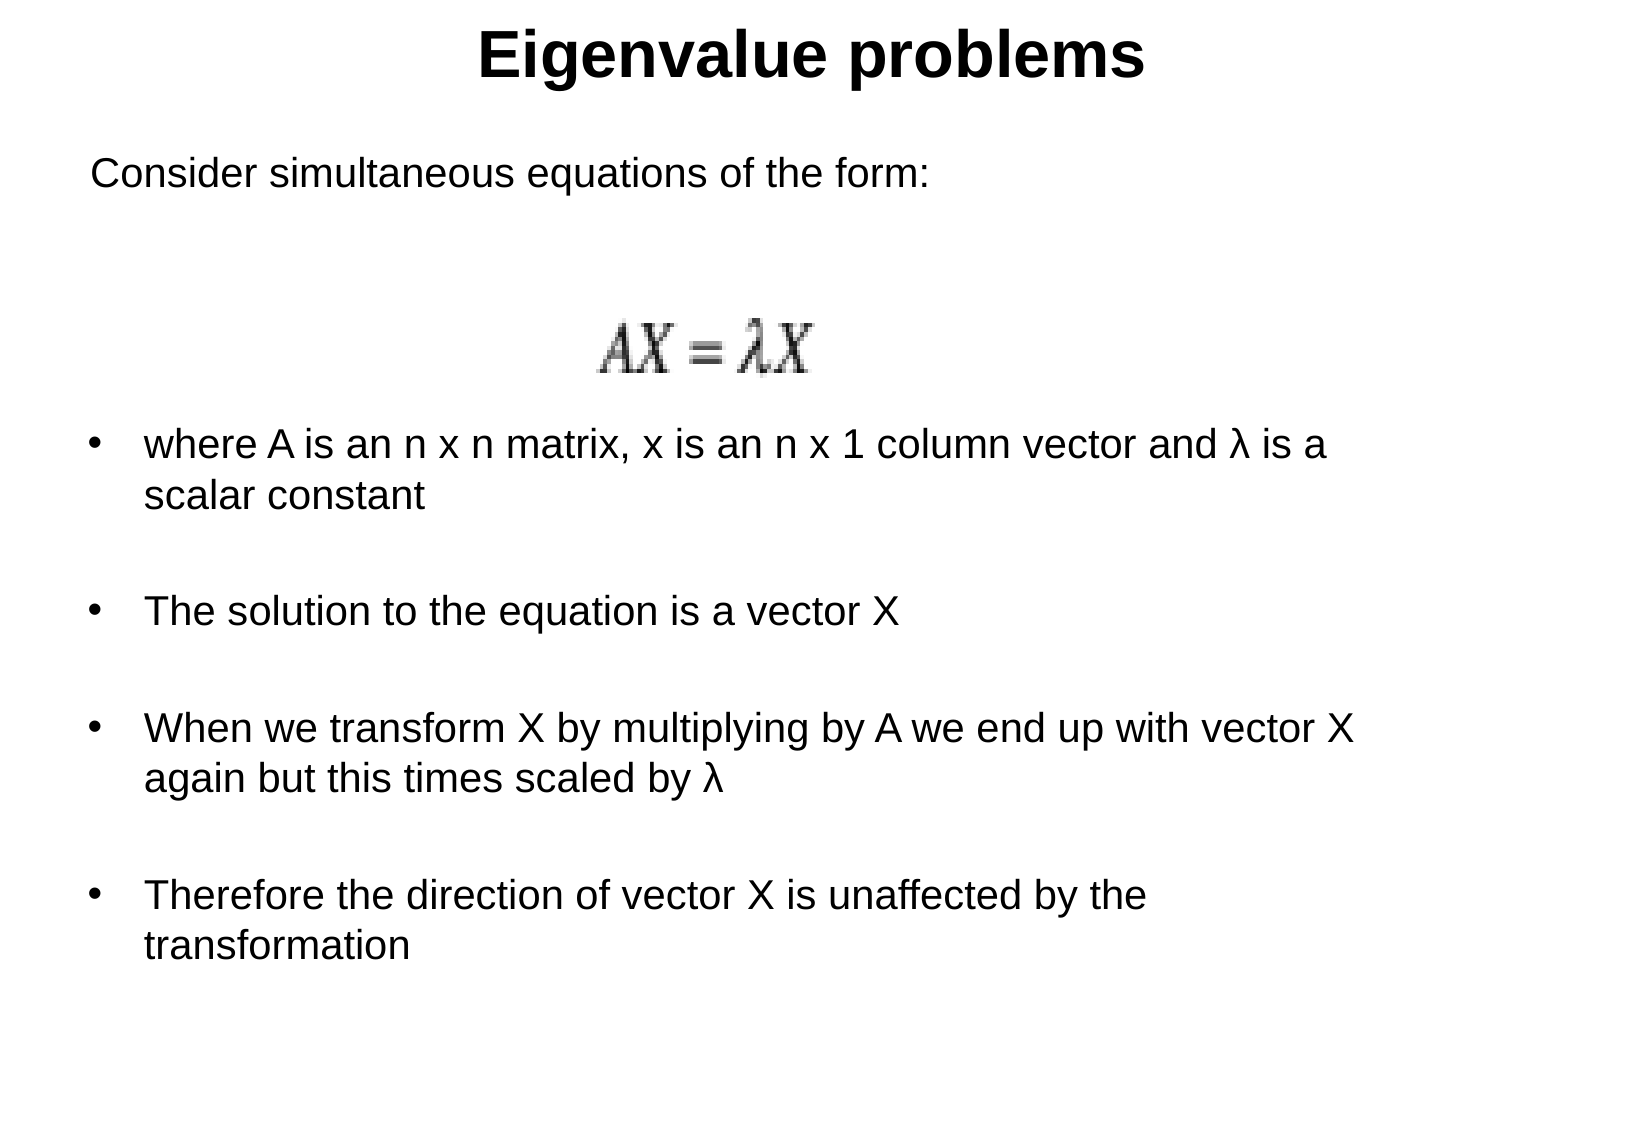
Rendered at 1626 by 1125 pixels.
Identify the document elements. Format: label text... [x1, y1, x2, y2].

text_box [589, 305, 820, 383]
list where A is an n x n matrix, x is an n x 1 column vector and λ is a scalar constant The solution to the equation is a vector X When we transform X by multiplying by A we end up with vector X again but this times scaled by λ Therefore the direction of vector X is unaffected by the transformation [72, 351, 1423, 1094]
text_box Eigenvalue problems [137, 1, 1488, 100]
text_box Consider simultaneous equations of the form: [75, 138, 1297, 203]
